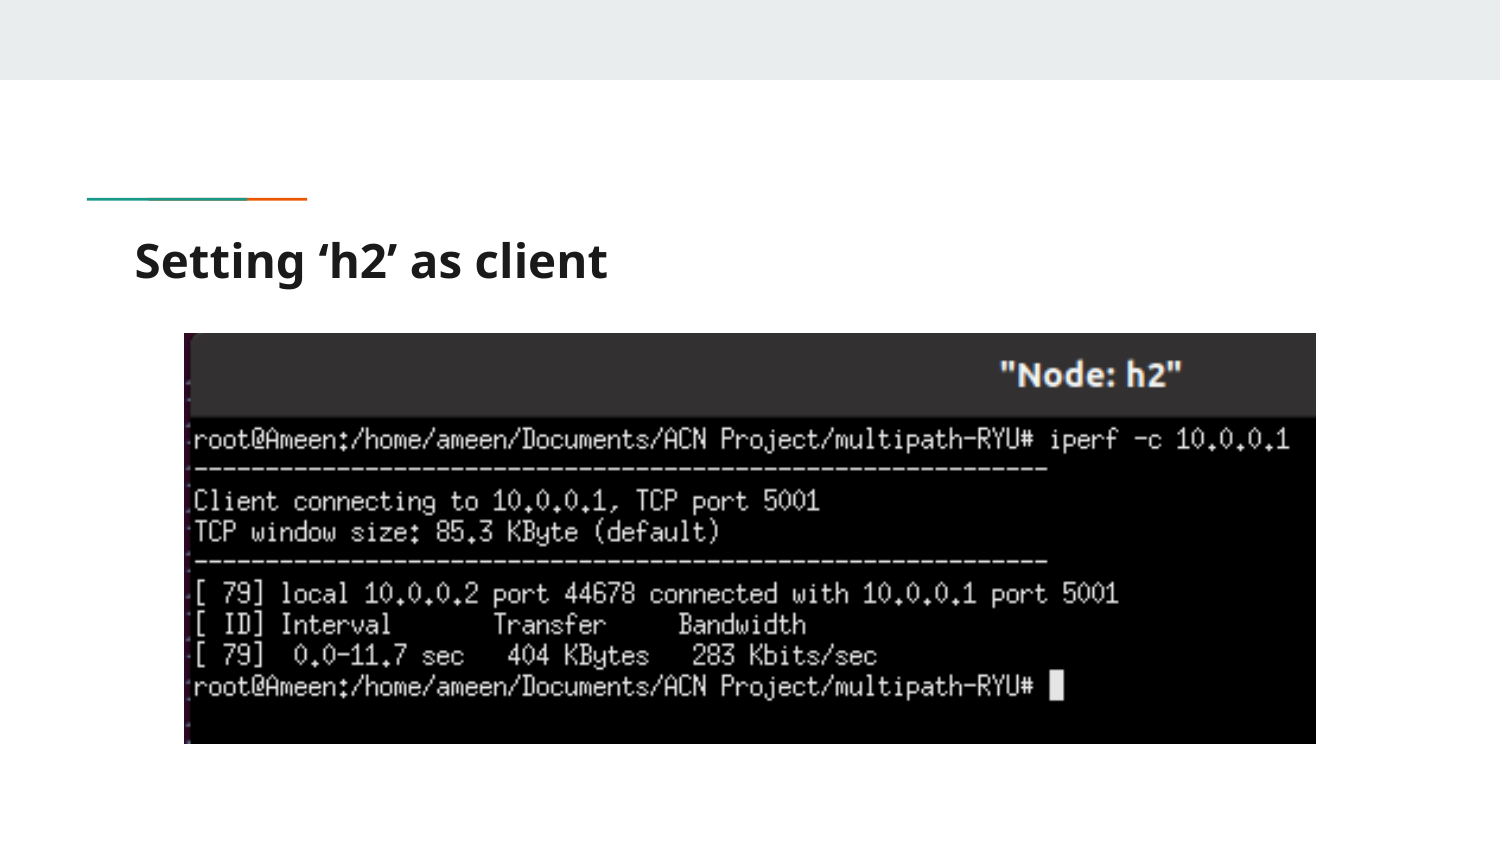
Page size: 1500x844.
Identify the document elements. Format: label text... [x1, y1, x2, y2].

picture [184, 333, 1316, 744]
title Setting ‘h2’ as client [119, 216, 1381, 305]
